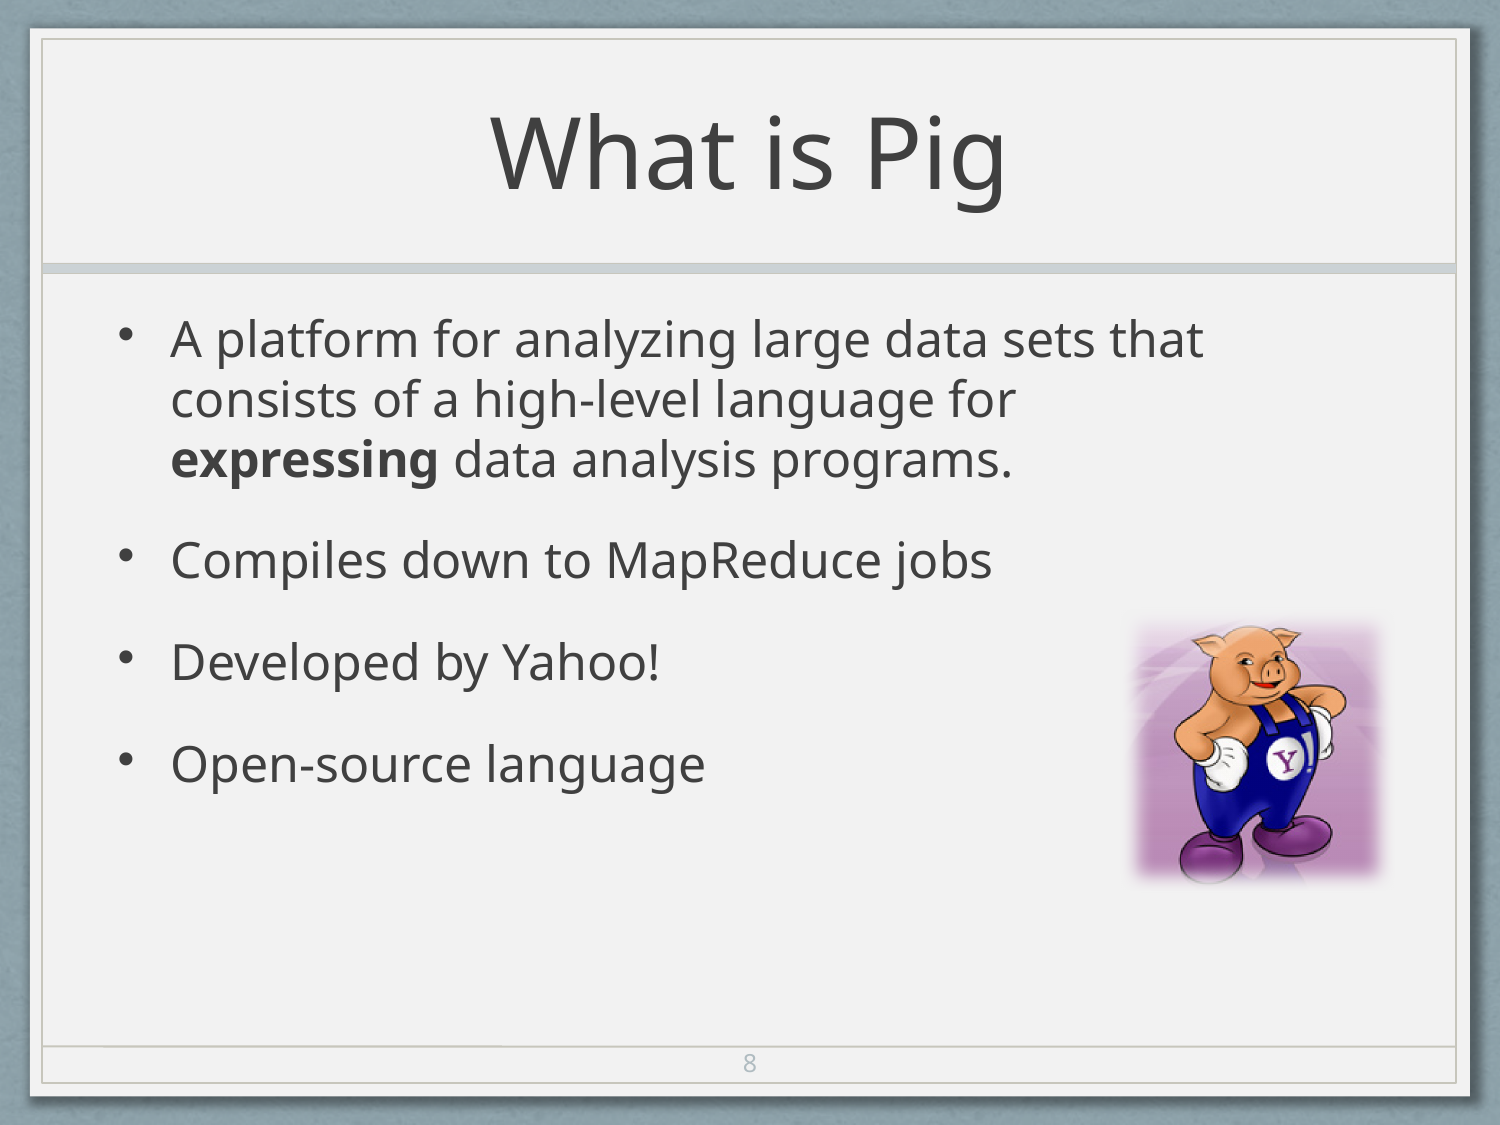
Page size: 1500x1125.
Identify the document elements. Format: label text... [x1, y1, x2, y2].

picture [1118, 605, 1397, 895]
slide_number 8 [687, 1042, 813, 1088]
title What is Pig [147, 40, 1353, 260]
list A platform for analyzing large data sets that consists of a high-level language for expressing data analysis programs. Compiles down to MapReduce jobs Developed by Yahoo! Open-source language [85, 299, 1290, 945]
